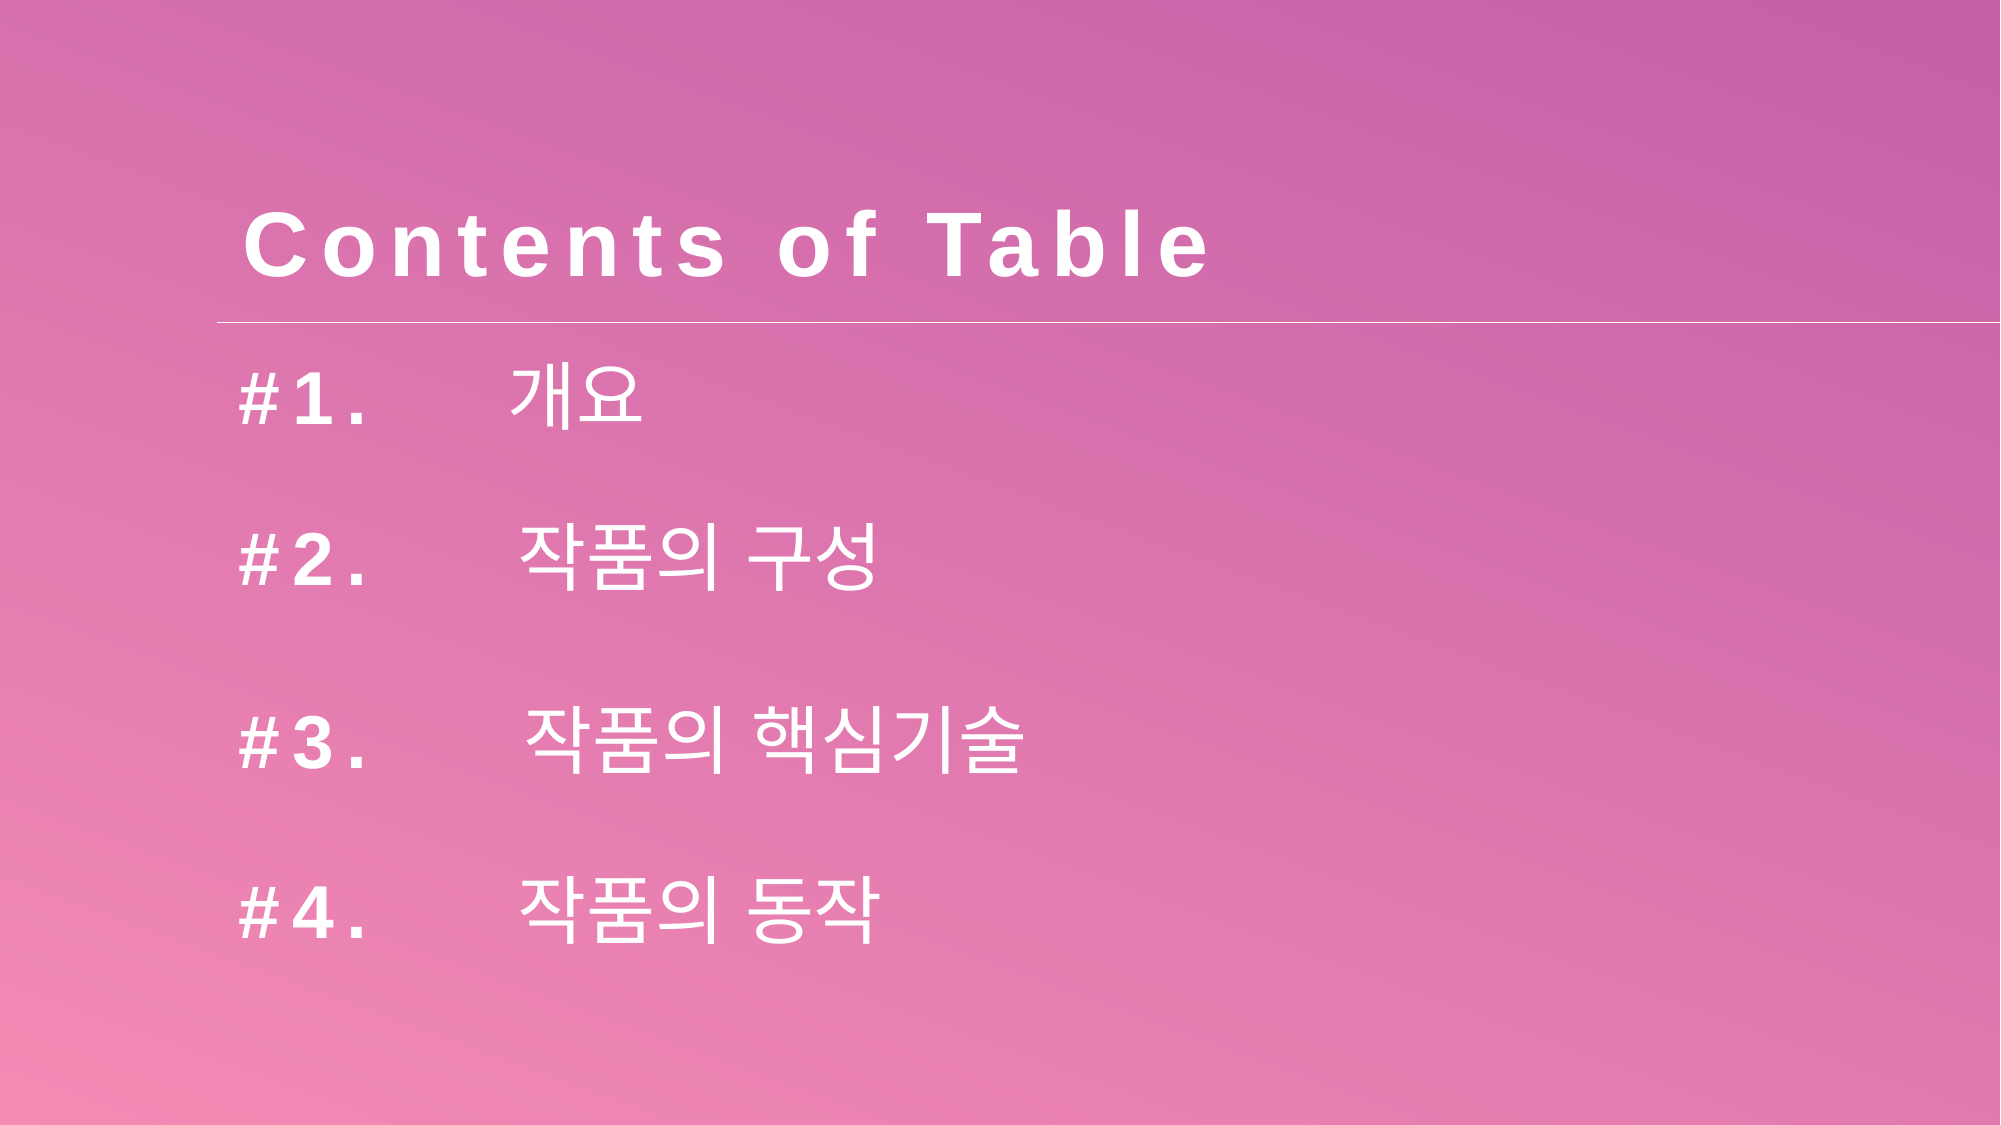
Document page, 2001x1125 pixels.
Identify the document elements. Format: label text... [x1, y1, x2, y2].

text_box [216, 342, 668, 449]
text_box Contents of Table [227, 177, 1226, 302]
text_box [216, 856, 916, 963]
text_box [216, 686, 1067, 793]
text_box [216, 503, 916, 610]
